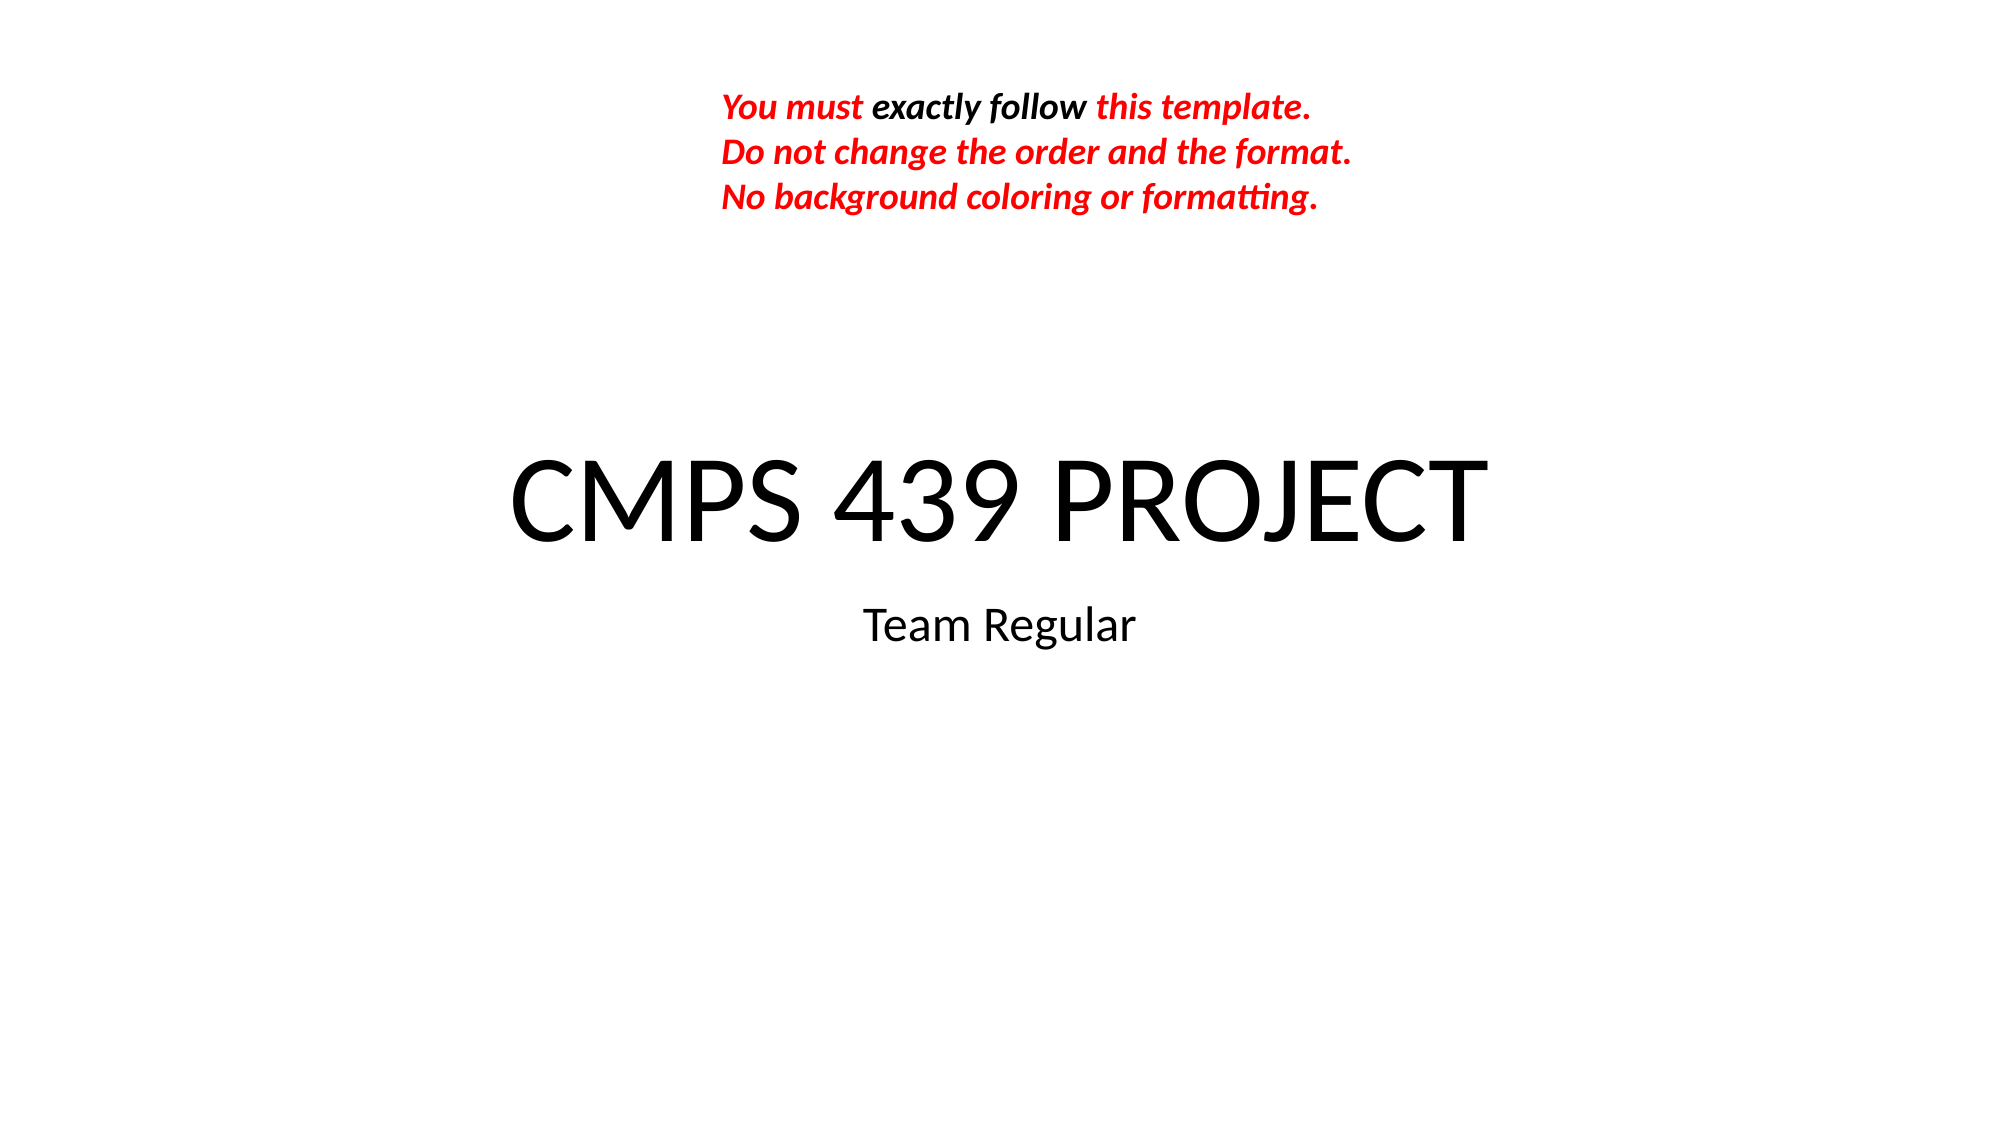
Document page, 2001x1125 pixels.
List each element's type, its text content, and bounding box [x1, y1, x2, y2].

title CMPS 439 PROJECT [249, 184, 1750, 576]
text_box You must exactly follow this template. Do not change the order and the format. No background coloring or formatting. [706, 74, 1389, 225]
subtitle Team Regular [249, 590, 1750, 863]
